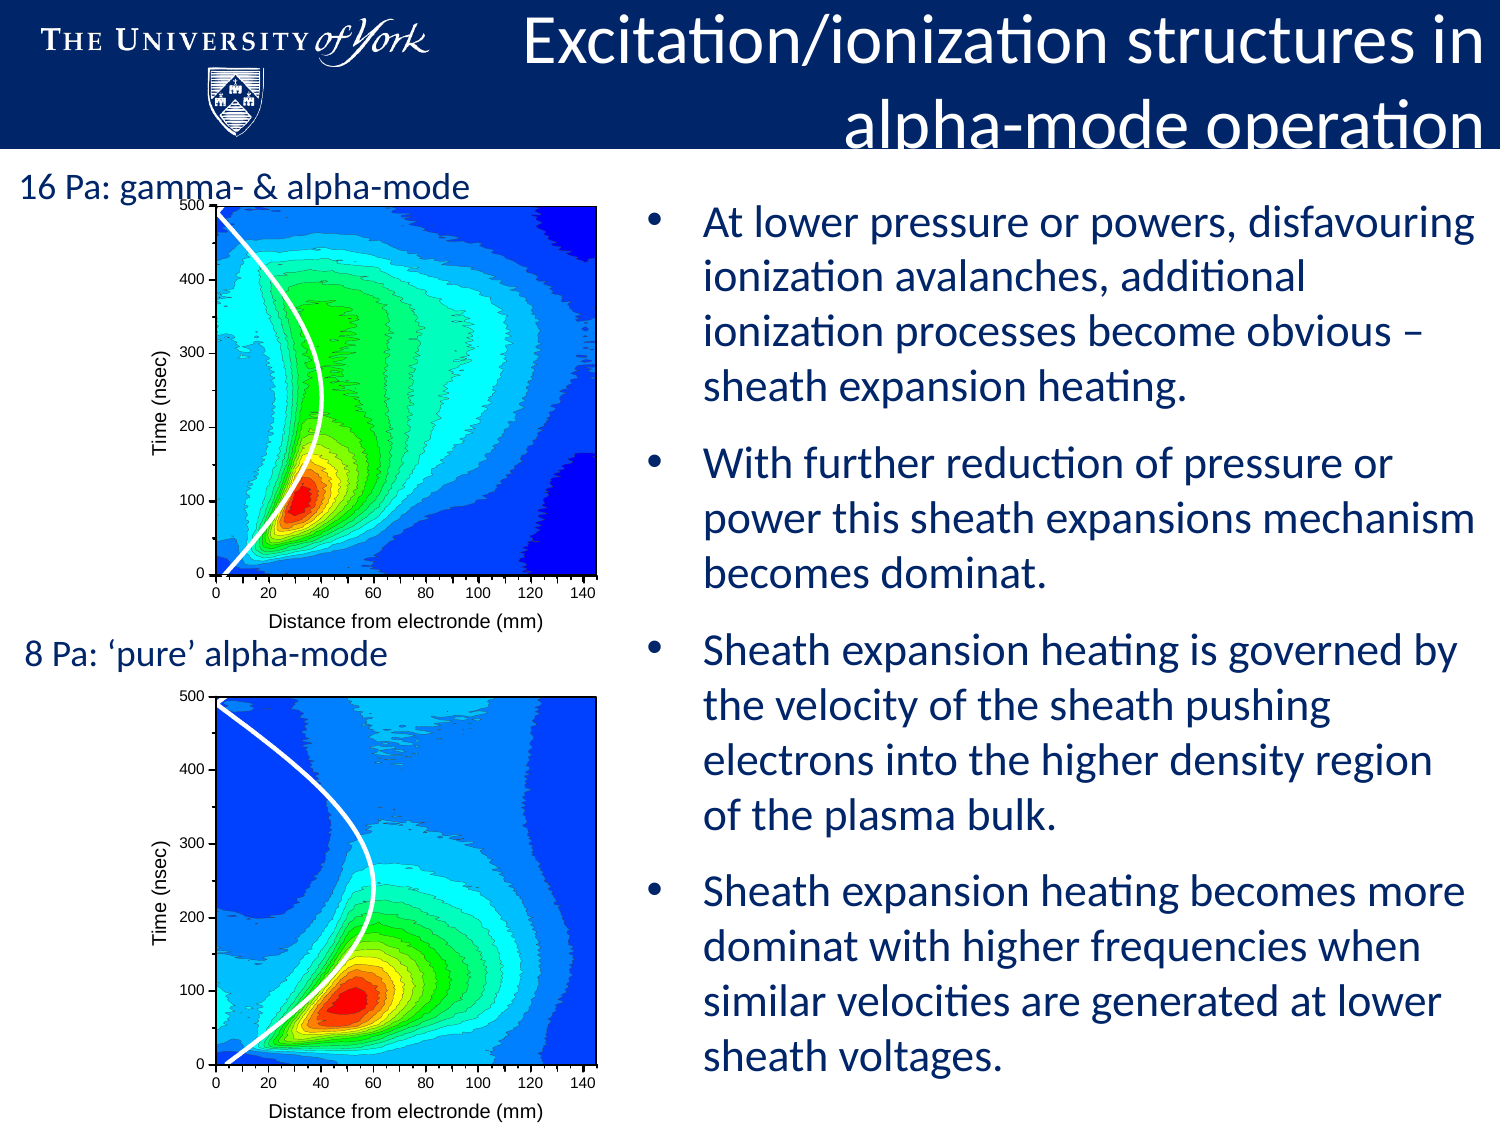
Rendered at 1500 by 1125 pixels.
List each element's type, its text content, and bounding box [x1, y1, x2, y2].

picture [41, 18, 313, 138]
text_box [122, 148, 788, 638]
text_box 16 Pa: gamma- & alpha-mode [3, 154, 117, 215]
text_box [122, 638, 788, 1125]
text_box 8 Pa: ‘pure’ alpha-mode [9, 621, 117, 682]
text_box At lower pressure or powers, disfavouring ionization avalanches, additional ionization processes become obvious – sheath expansion heating. With further reduction of pressure or power this sheath expansions mechanism becomes dominat. Sheath expansion heating is governed by the velocity of the sheath pushing electrons into the higher density region of the plasma bulk. Sheath expansion heating becomes more dominat with higher frequencies when similar velocities are generated at lower sheath voltages. [792, 183, 1496, 1089]
text_box Excitation/ionization structures in alpha-mode operation [313, 0, 1500, 173]
